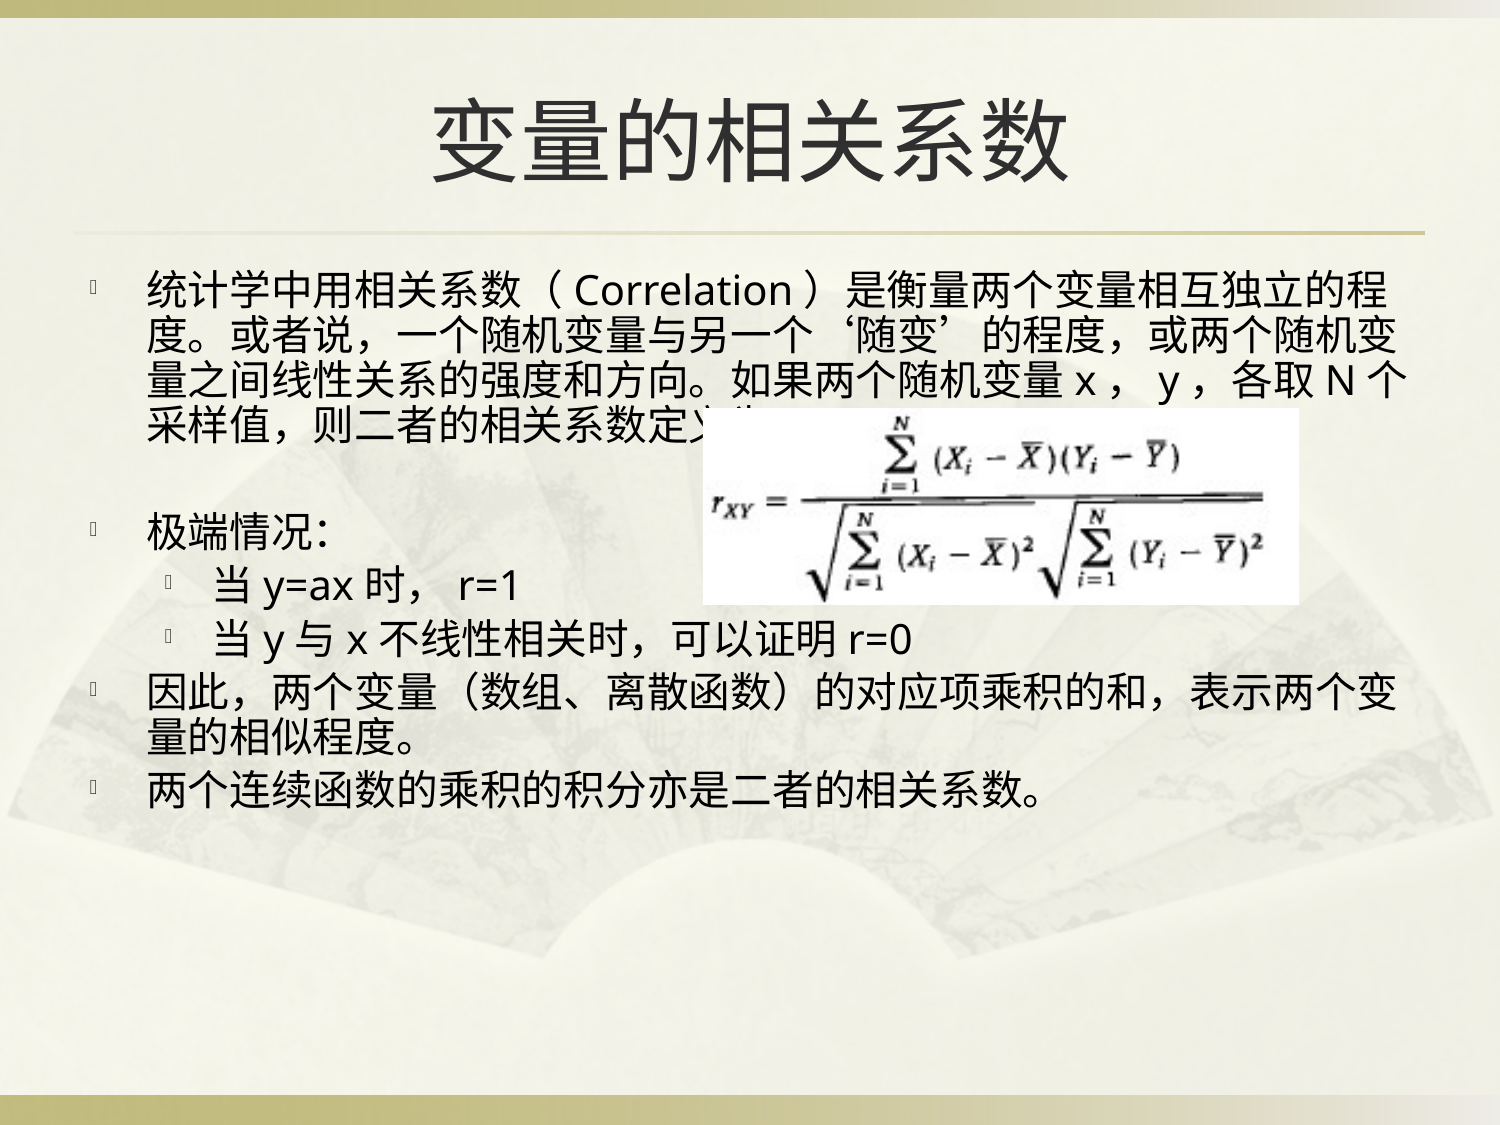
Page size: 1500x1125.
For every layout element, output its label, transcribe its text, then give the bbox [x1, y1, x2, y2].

list 统计学中用相关系数（Correlation）是衡量两个变量相互独立的程度。或者说，一个随机变量与另一个‘随变’的程度，或两个随机变量之间线性关系的强度和方向。如果两个随机变量x，y，各取N个采样值，则二者的相关系数定义为： 极端情况： 当y=ax时，r=1 当y与x不线性相关时，可以证明r=0 因此，两个变量（数组、离散函数）的对应项乘积的和，表示两个变量的相似程度。 两个连续函数的乘积的积分亦是二者的相关系数。 [75, 262, 1425, 1032]
picture [702, 408, 1300, 605]
title 变量的相关系数 [75, 45, 1425, 233]
